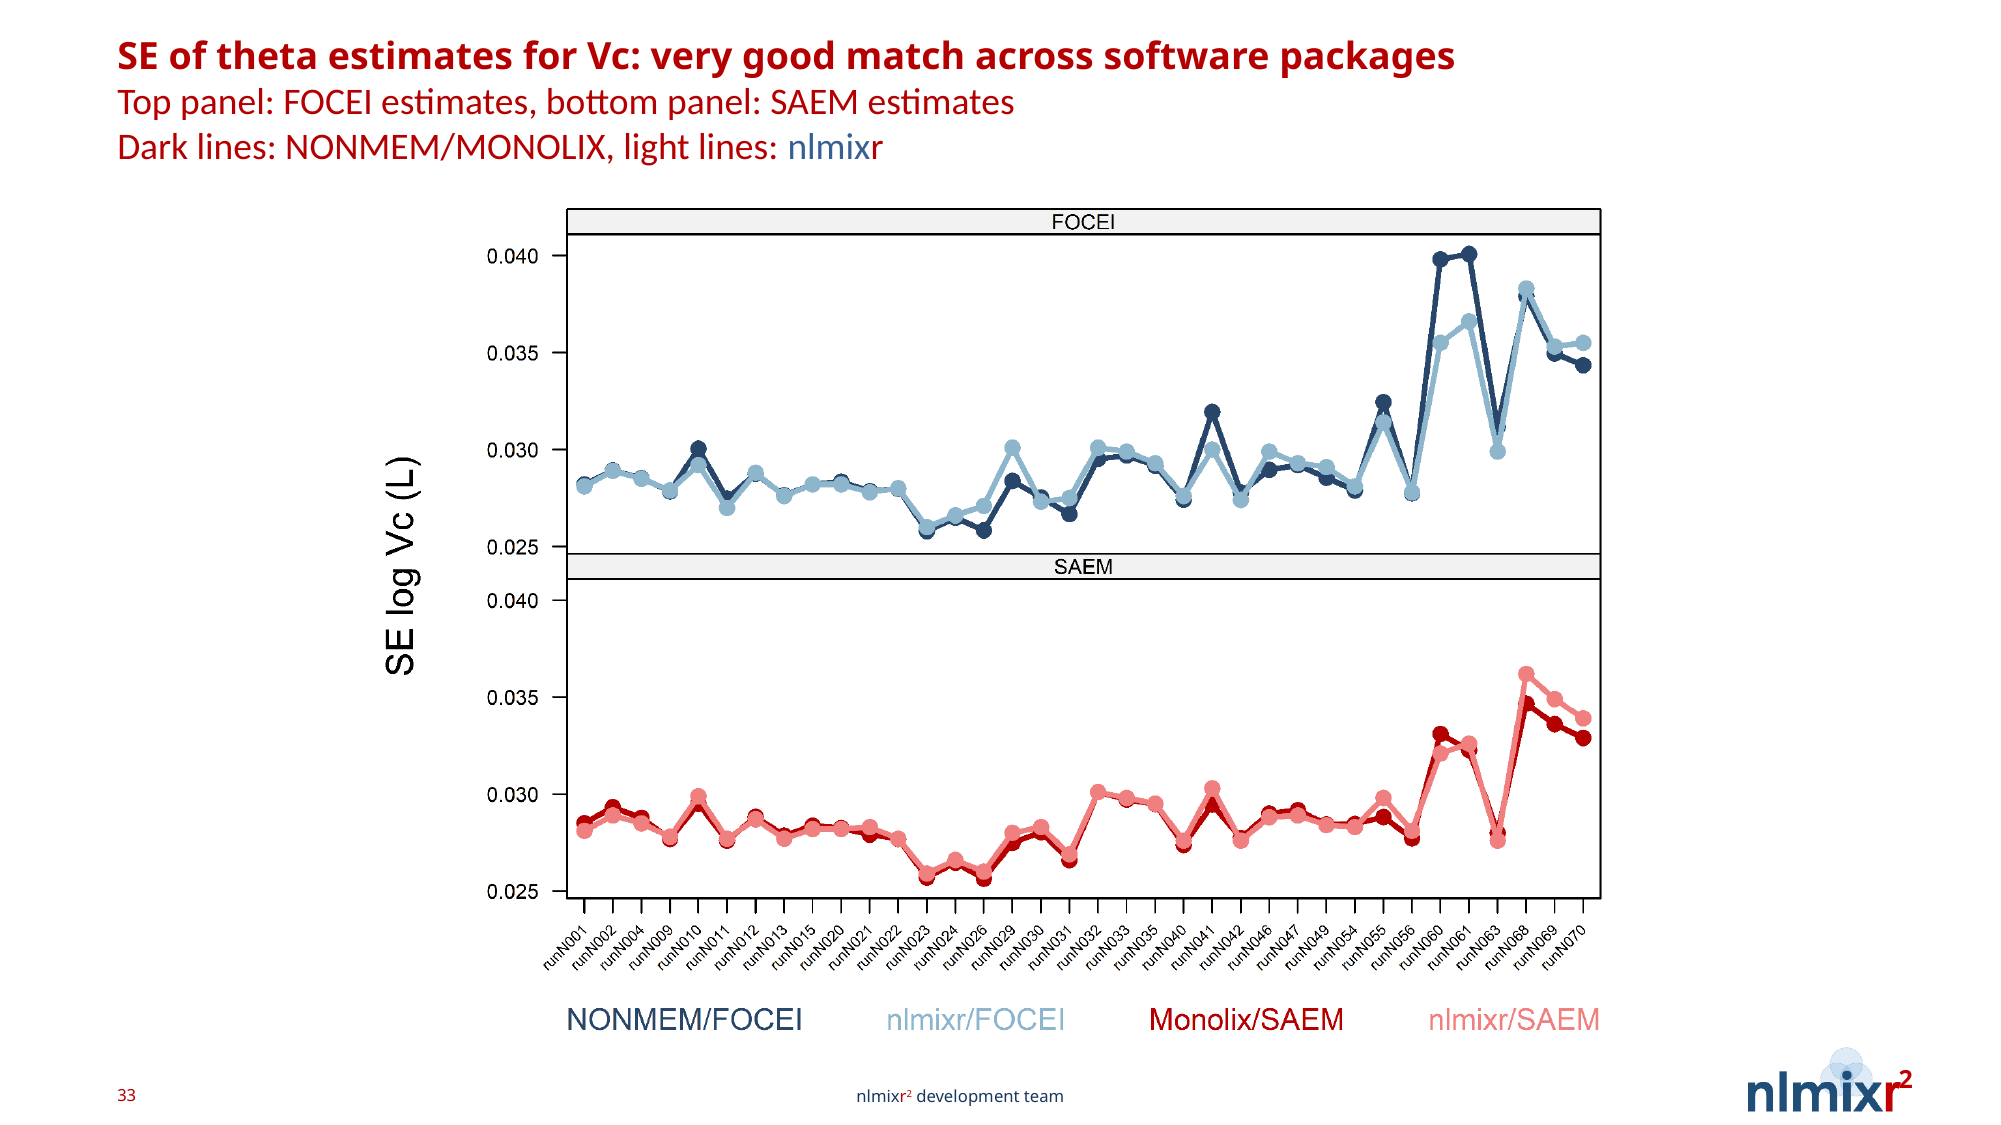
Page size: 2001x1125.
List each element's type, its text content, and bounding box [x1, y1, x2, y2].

slide_number 33 [102, 1076, 276, 1115]
picture [370, 164, 1630, 1050]
picture [1738, 1036, 1910, 1123]
footer nlmixr2 development team [354, 1076, 1567, 1115]
title SE of theta estimates for Vc: very good match across software packages Top panel: FOCEI estimates, bottom panel: SAEM estimates Dark lines: NONMEM/MONOLIX, light lines: nlmixr [102, 18, 1898, 181]
